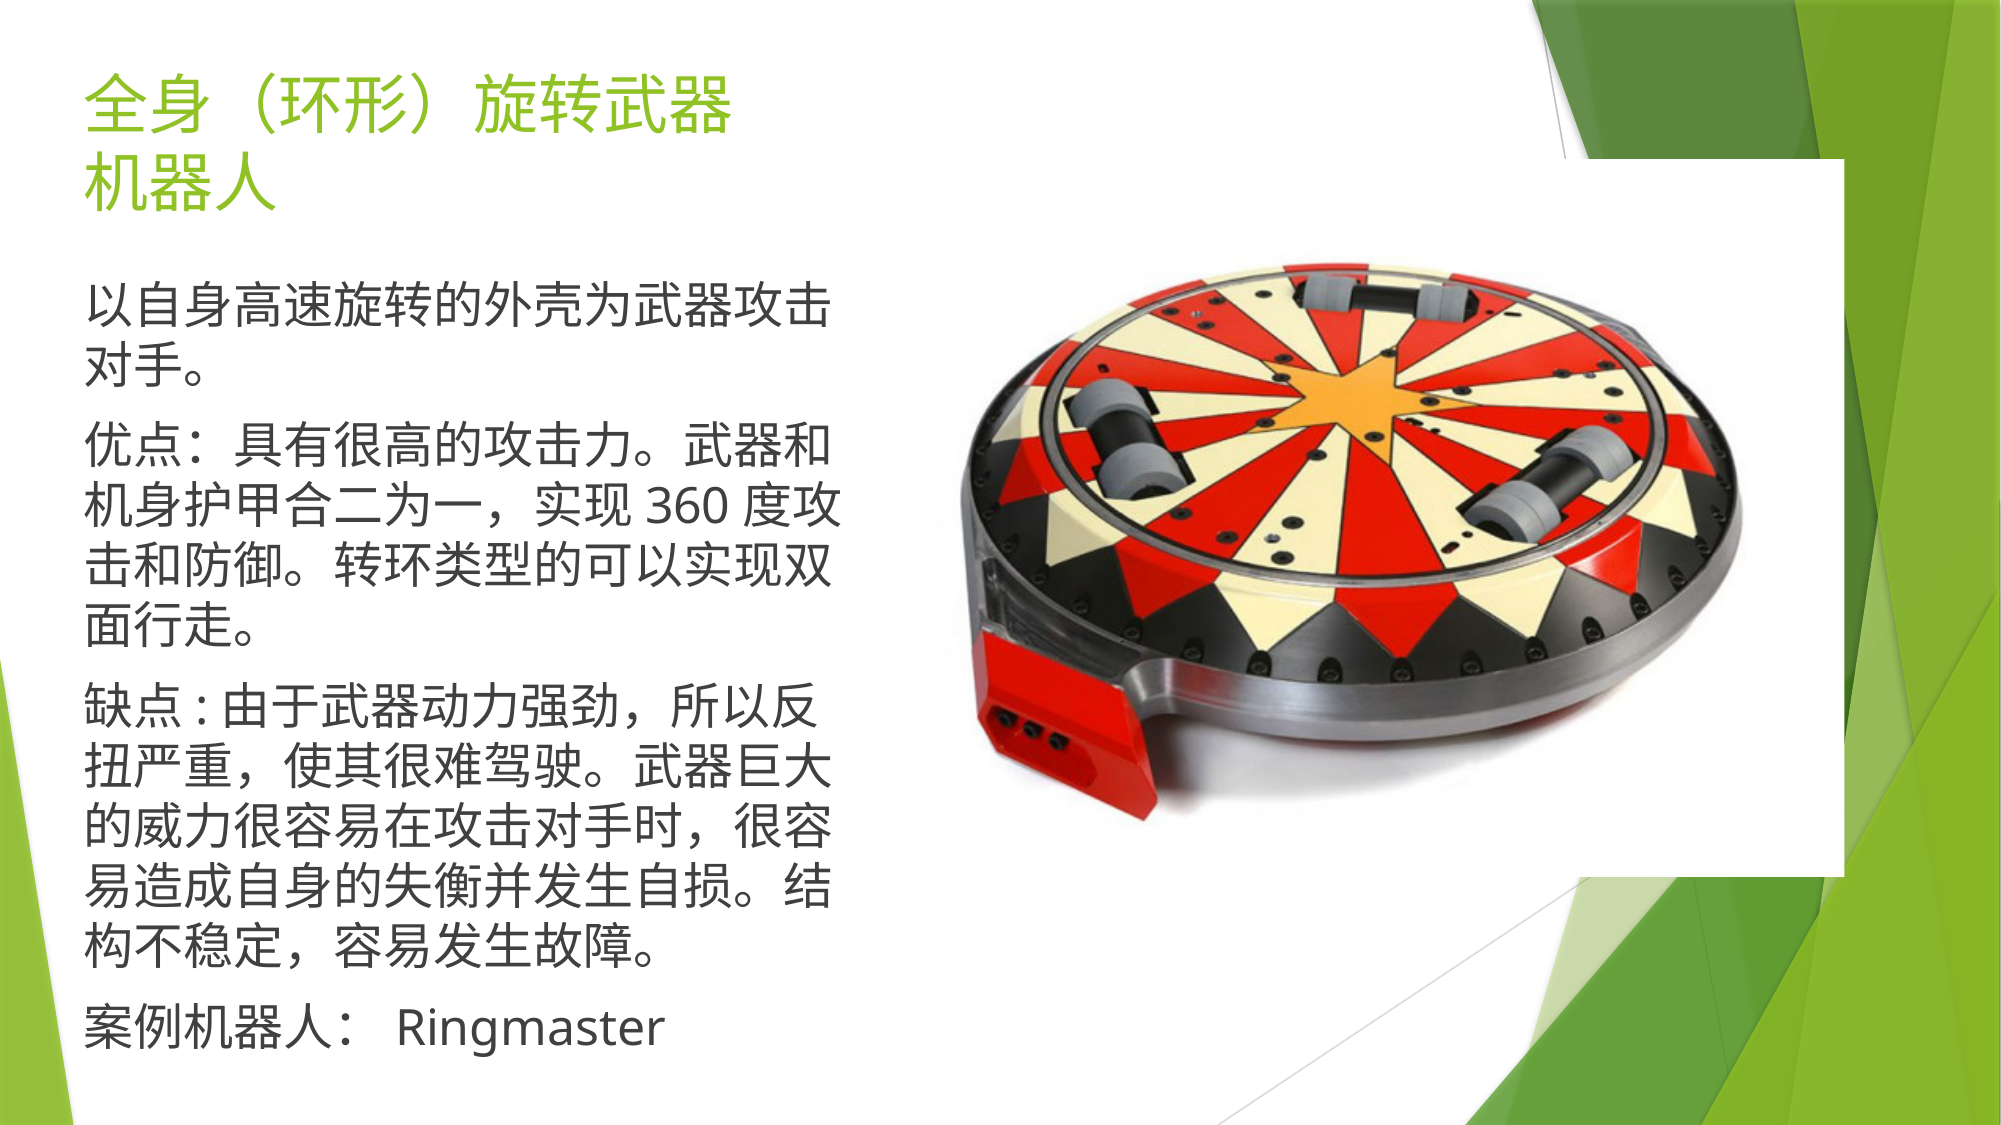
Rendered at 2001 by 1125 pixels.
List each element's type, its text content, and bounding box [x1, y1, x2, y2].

title 全身（环形）旋转武器机器人 [68, 55, 787, 265]
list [870, 158, 1845, 878]
list 以自身高速旋转的外壳为武器攻击对手。 优点：具有很高的攻击力。武器和机身护甲合二为一，实现360度攻击和防御。转环类型的可以实现双面行走。 缺点:由于武器动力强劲，所以反扭严重，使其很难驾驶。武器巨大的威力很容易在攻击对手时，很容易造成自身的失衡并发生自损。结构不稳定，容易发生故障。 案例机器人：Ringmaster [68, 265, 865, 766]
